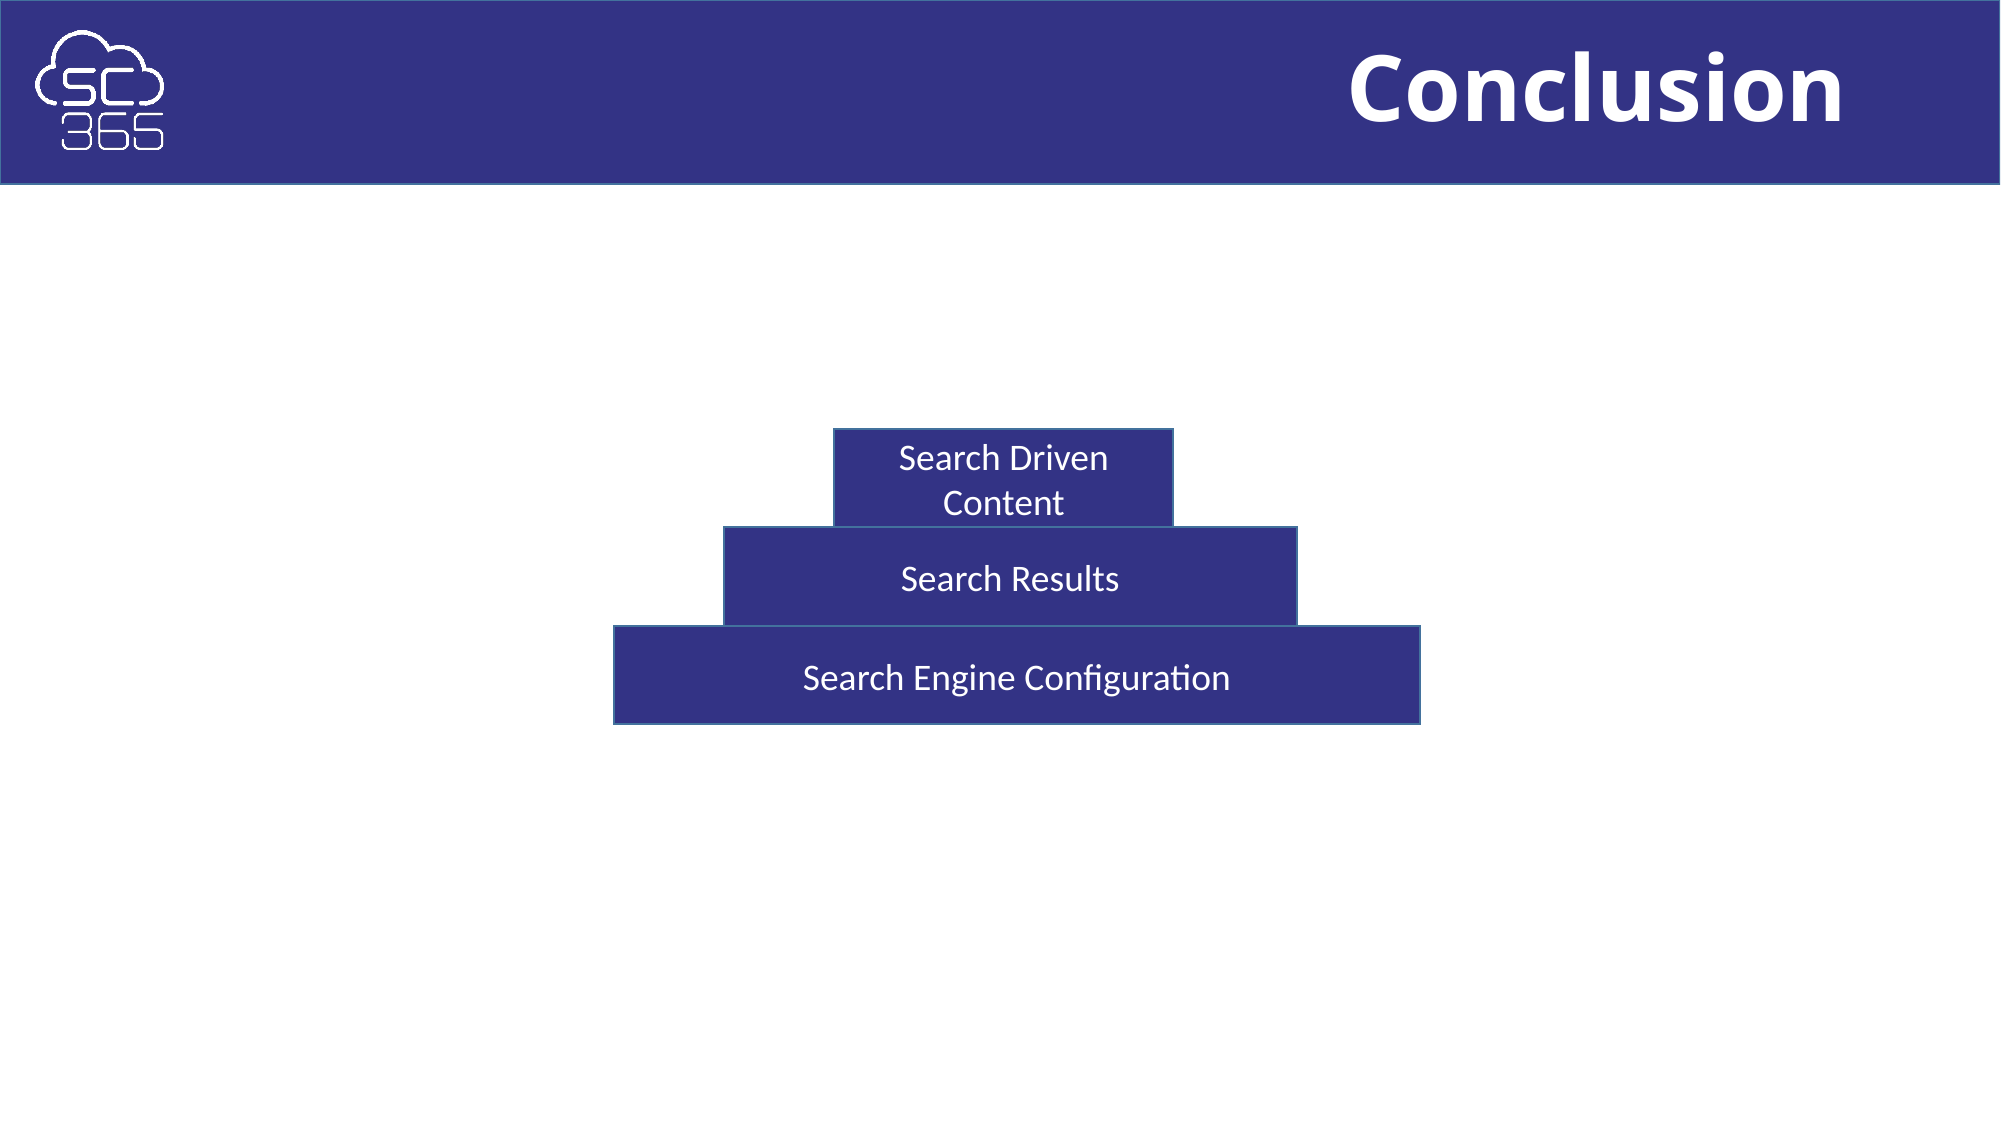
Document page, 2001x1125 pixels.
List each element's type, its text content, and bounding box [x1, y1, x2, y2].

text_box Search Results [723, 526, 1298, 627]
text_box Search Driven Content [833, 428, 1174, 528]
picture [35, 30, 137, 150]
title Conclusion [137, 5, 1863, 179]
text_box Search Engine Configuration [613, 625, 1421, 725]
